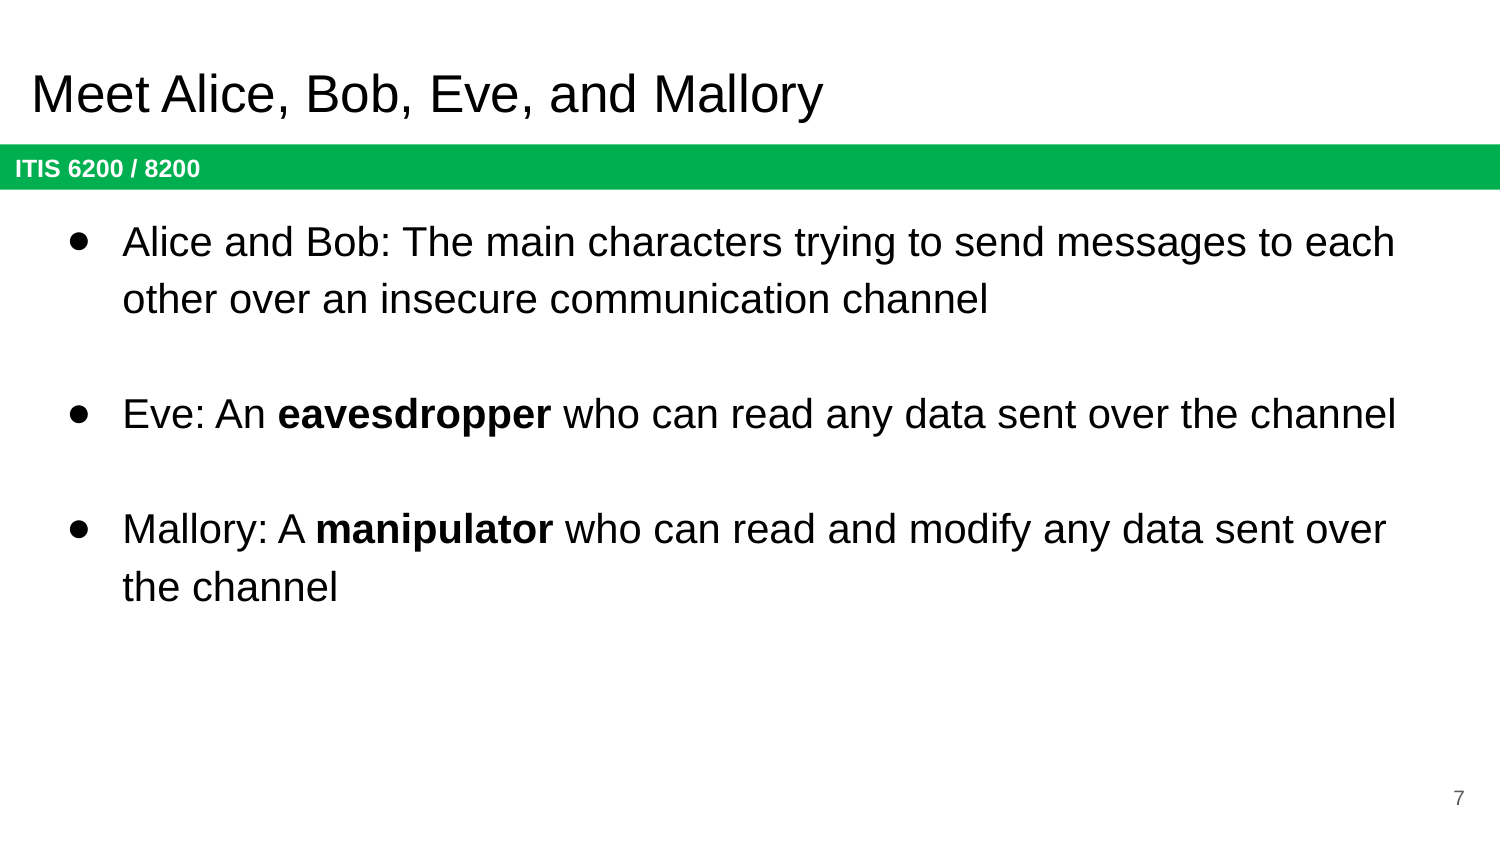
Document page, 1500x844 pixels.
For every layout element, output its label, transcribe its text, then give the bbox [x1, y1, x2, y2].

list Alice and Bob: The main characters trying to send messages to each other over an insecure communication channel Eve: An eavesdropper who can read any data sent over the channel Mallory: A manipulator who can read and modify any data sent over the channel [32, 192, 1469, 750]
title Meet Alice, Bob, Eve, and Mallory [16, 44, 1415, 139]
slide_number 7 [1389, 764, 1480, 830]
